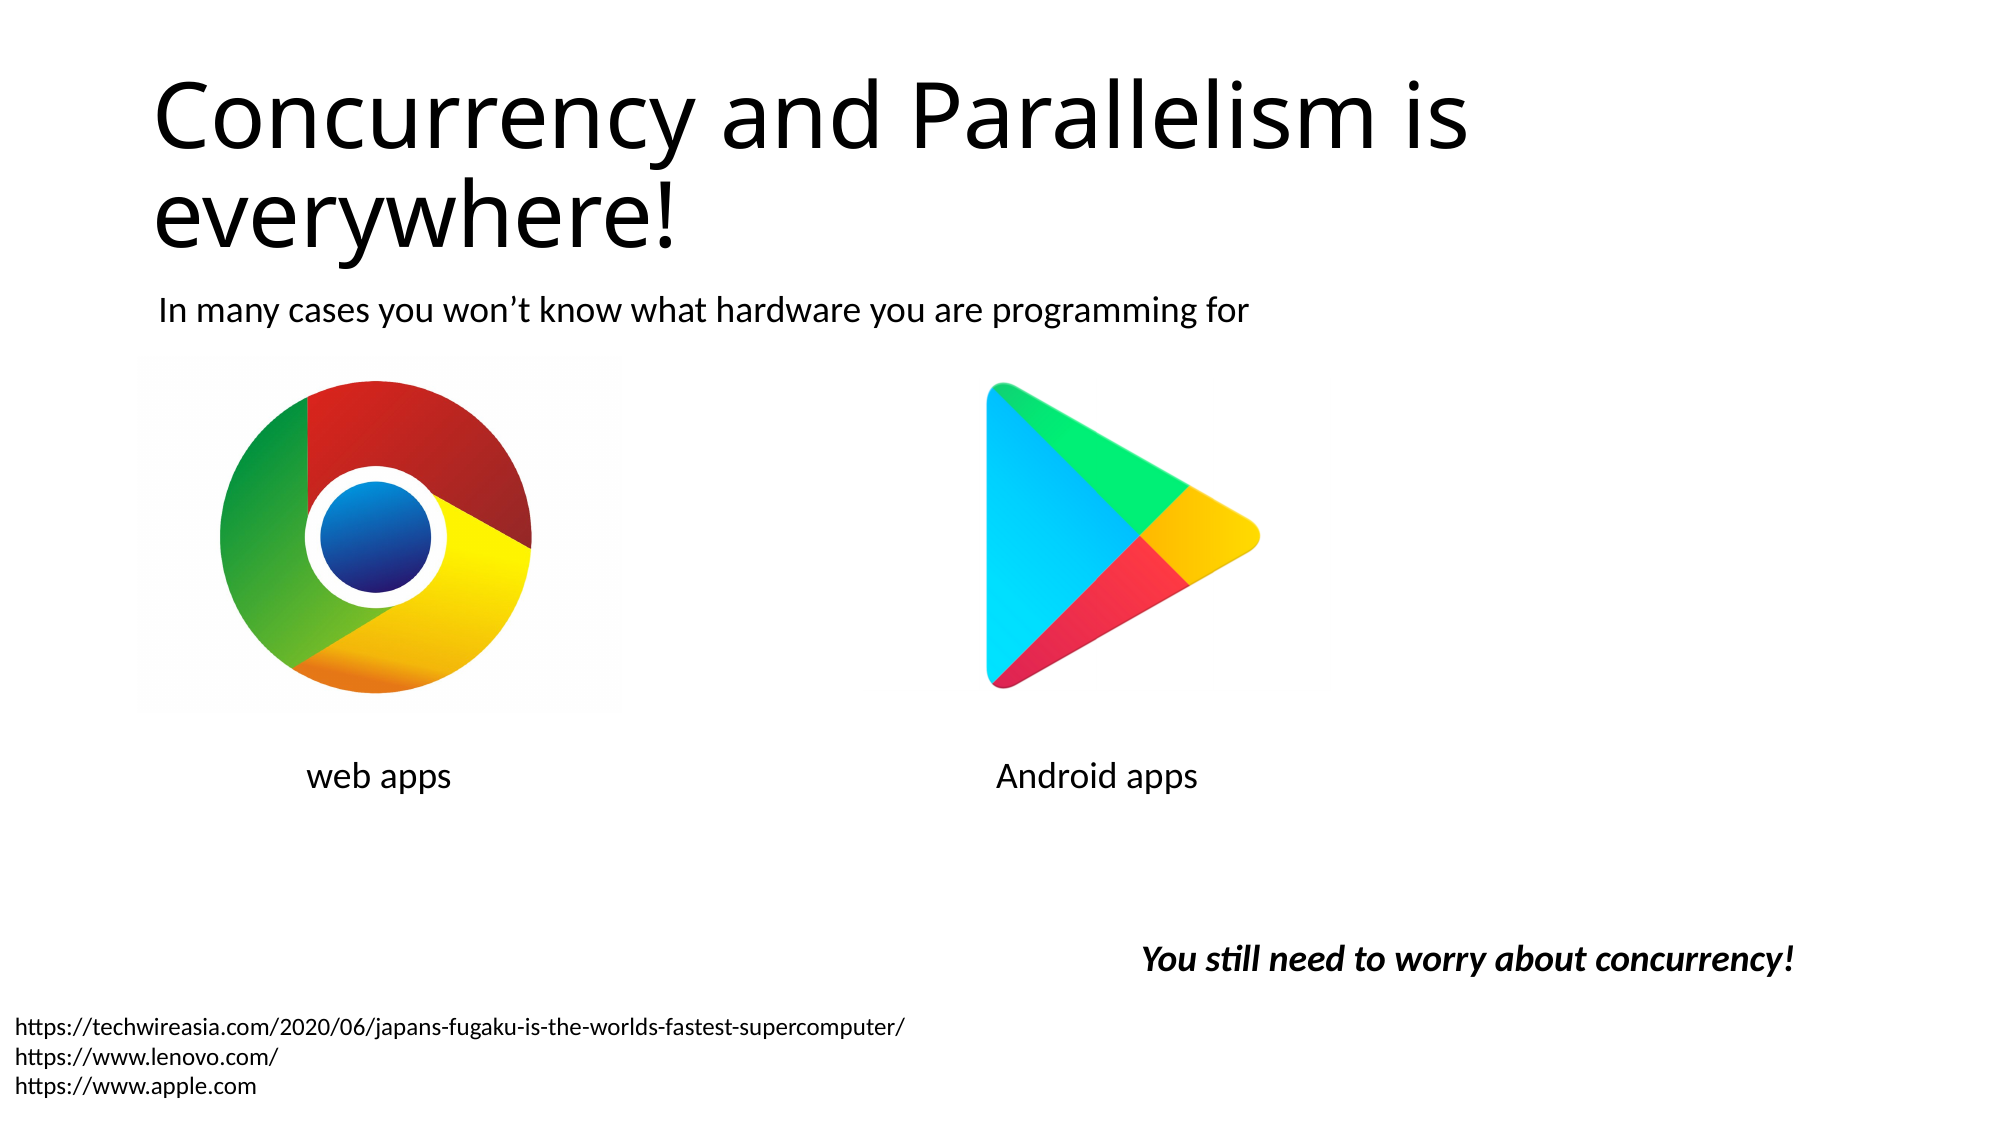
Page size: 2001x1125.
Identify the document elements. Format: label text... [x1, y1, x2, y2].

text_box You still need to worry about concurrency! [1126, 926, 1811, 986]
title Concurrency and Parallelism is everywhere! [137, 59, 1863, 278]
text_box https://techwireasia.com/2020/06/japans-fugaku-is-the-worlds-fastest-supercomputer/ https://www.lenovo.com/ https://www.apple.com [0, 1002, 1158, 1108]
text_box Android apps [981, 743, 1214, 803]
picture [137, 356, 622, 713]
picture [863, 378, 1331, 691]
text_box In many cases you won’t know what hardware you are programming for [143, 277, 1266, 337]
text_box web apps [291, 743, 468, 803]
